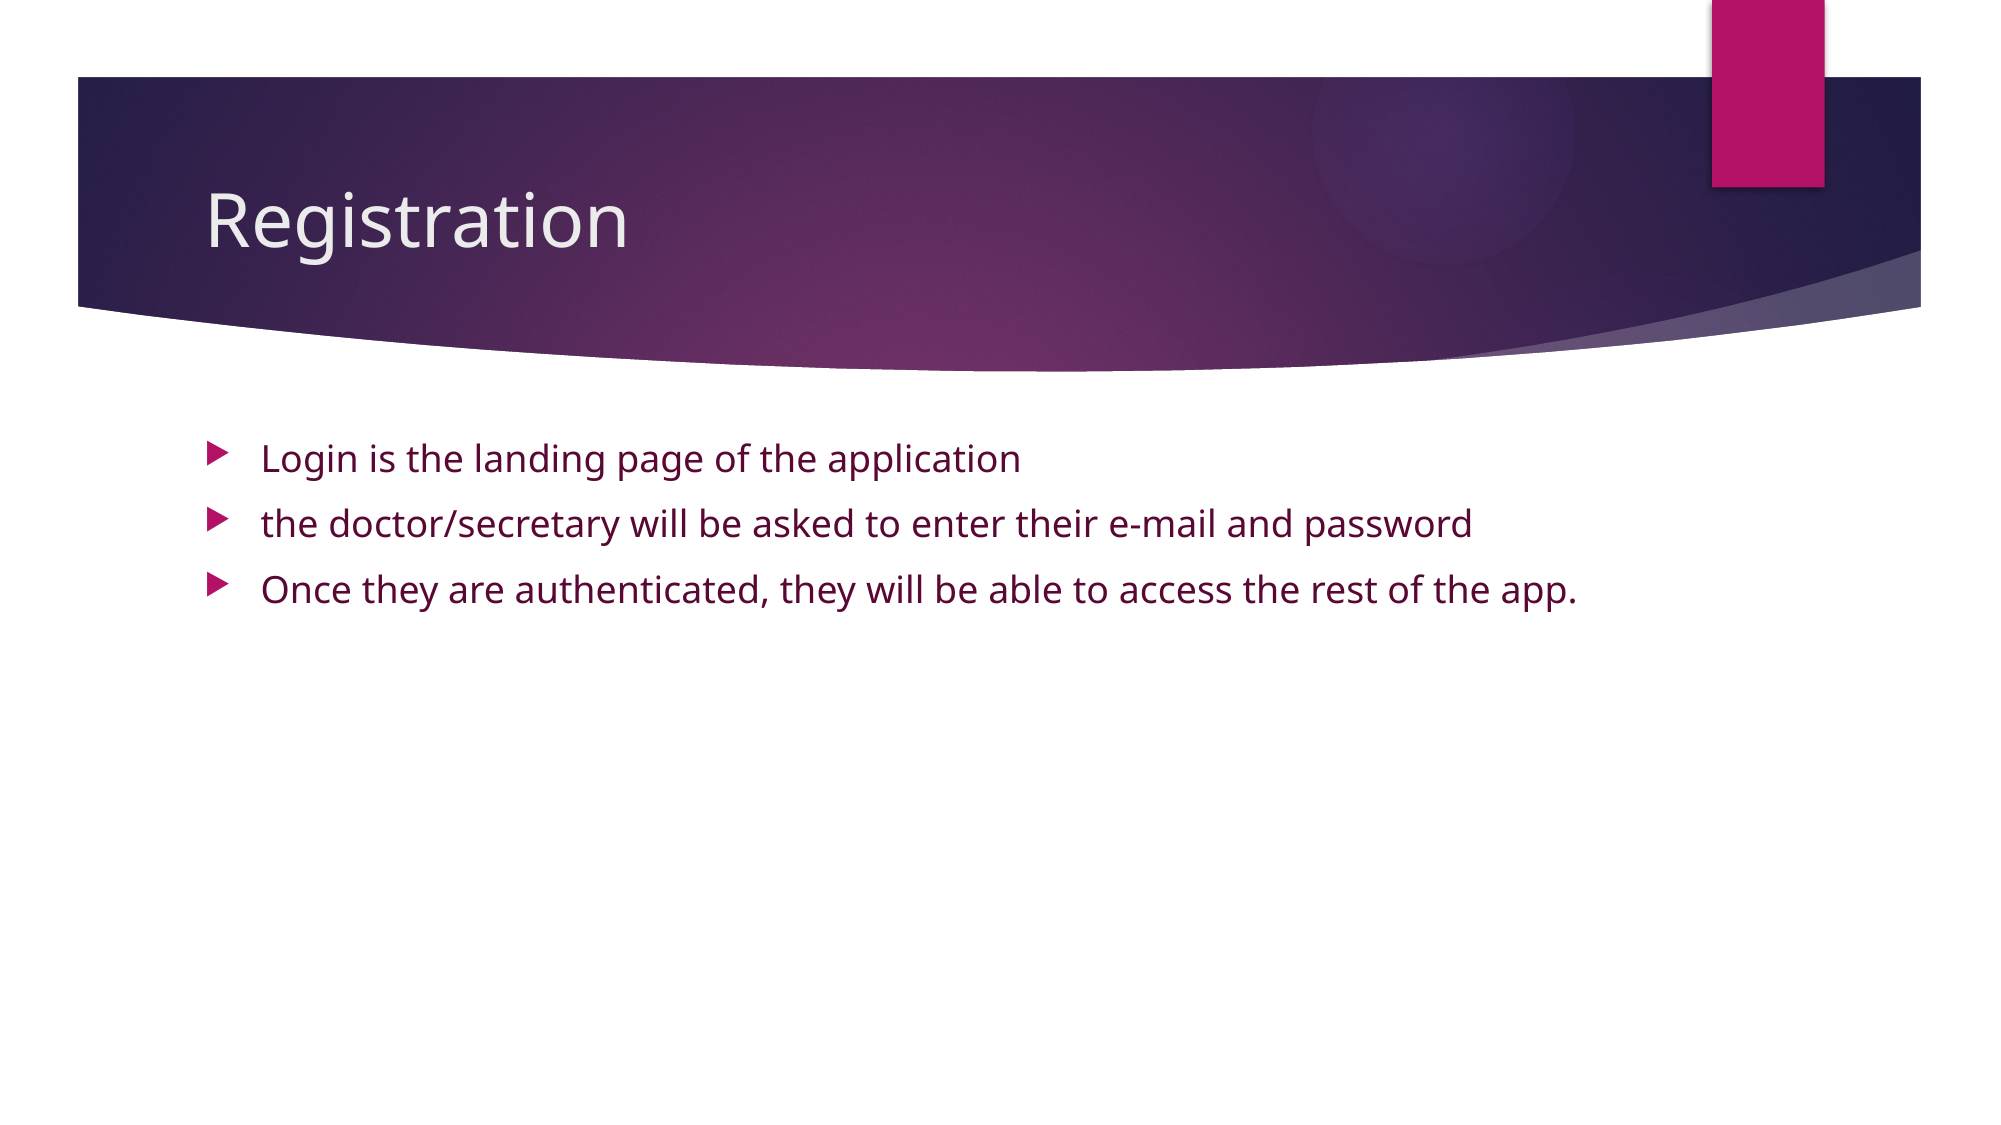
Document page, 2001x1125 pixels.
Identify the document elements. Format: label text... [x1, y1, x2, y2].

title Registration [189, 159, 1627, 276]
list Login is the landing page of the application the doctor/secretary will be asked to enter their e-mail and password Once they are authenticated, they will be able to access the rest of the app. [189, 427, 1638, 988]
